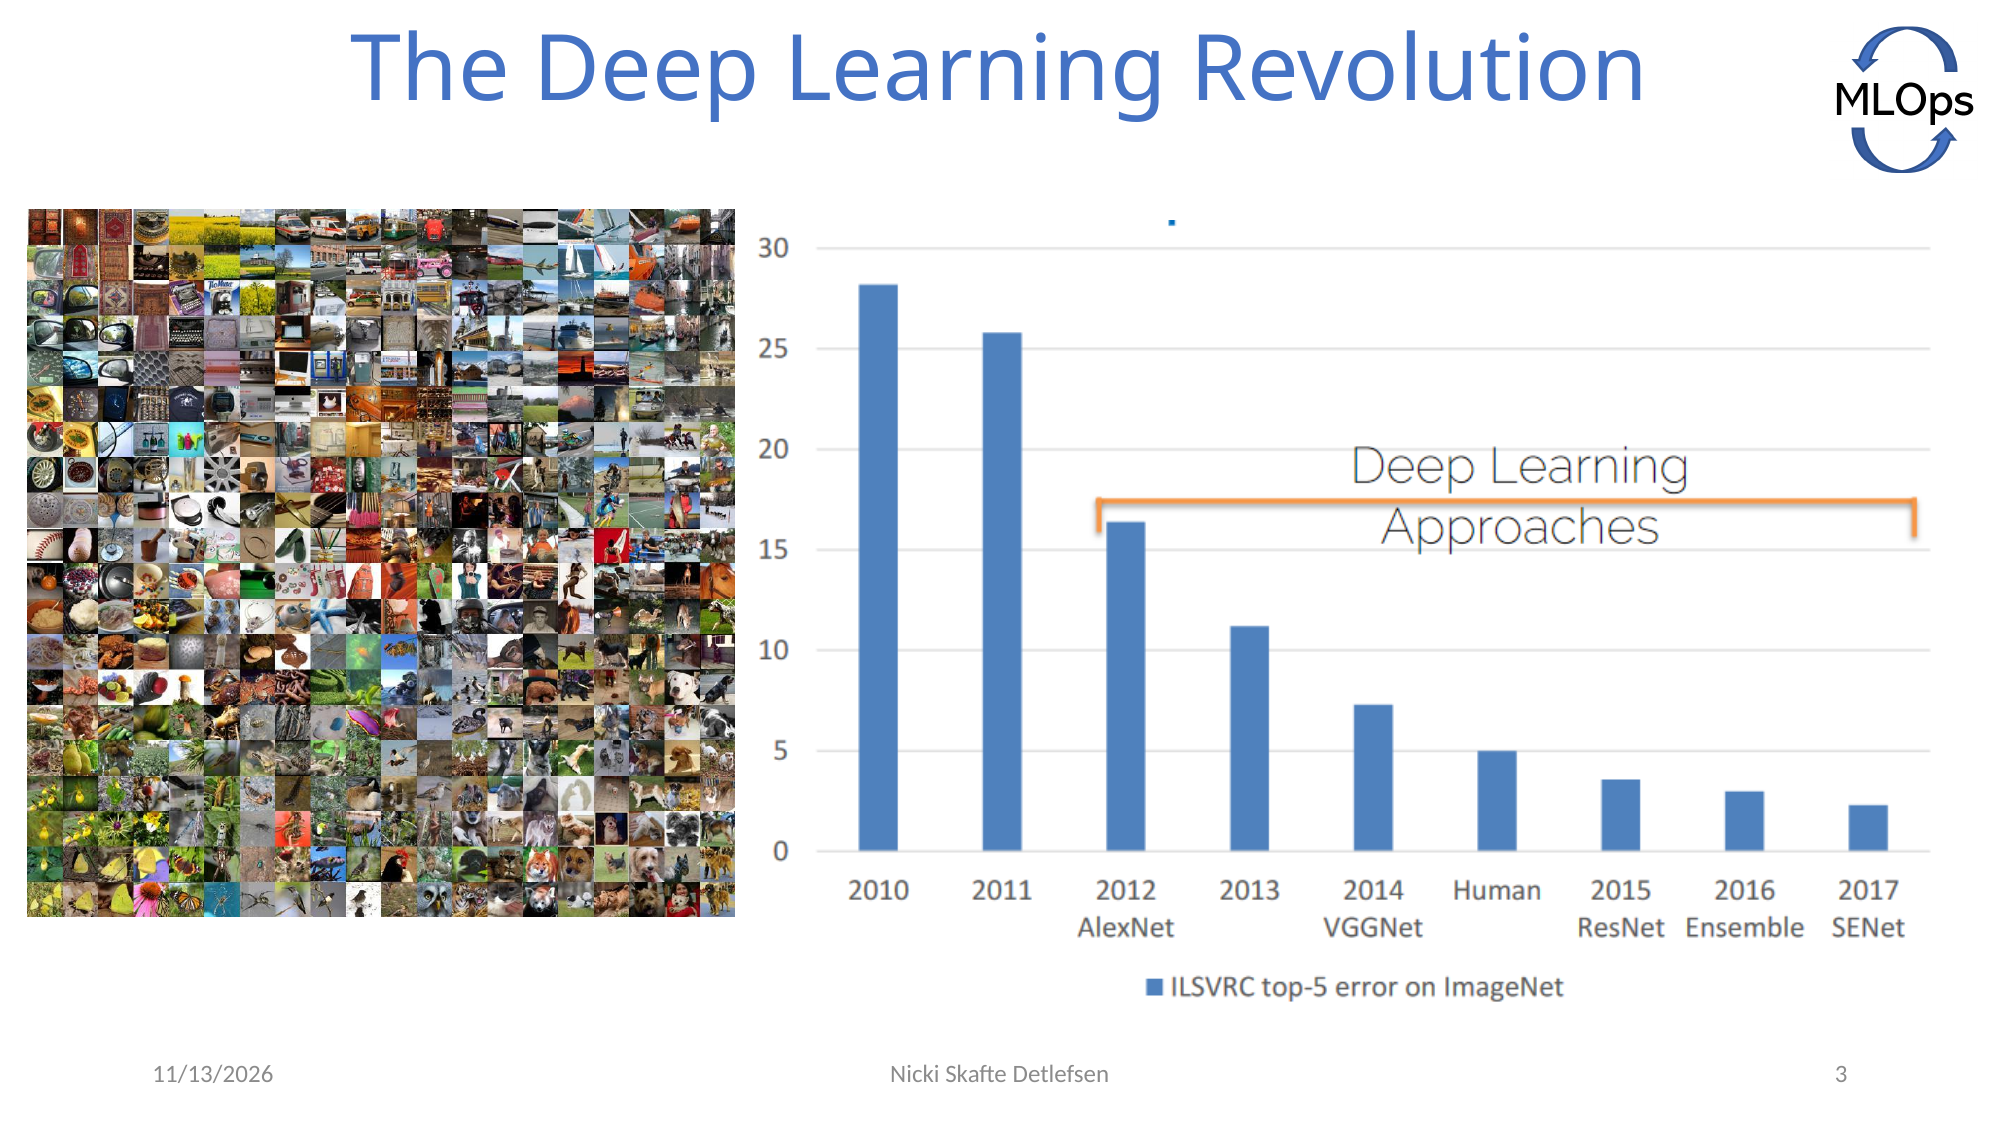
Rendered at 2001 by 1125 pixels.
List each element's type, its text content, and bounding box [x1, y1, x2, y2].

slide_number 3 [1412, 1042, 1863, 1103]
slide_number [137, 1042, 588, 1103]
title The Deep Learning Revolution [137, 0, 1863, 180]
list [749, 220, 1936, 1014]
footer Nicki Skafte Detlefsen [662, 1042, 1338, 1103]
picture [1863, 22, 1978, 180]
picture [27, 209, 735, 917]
